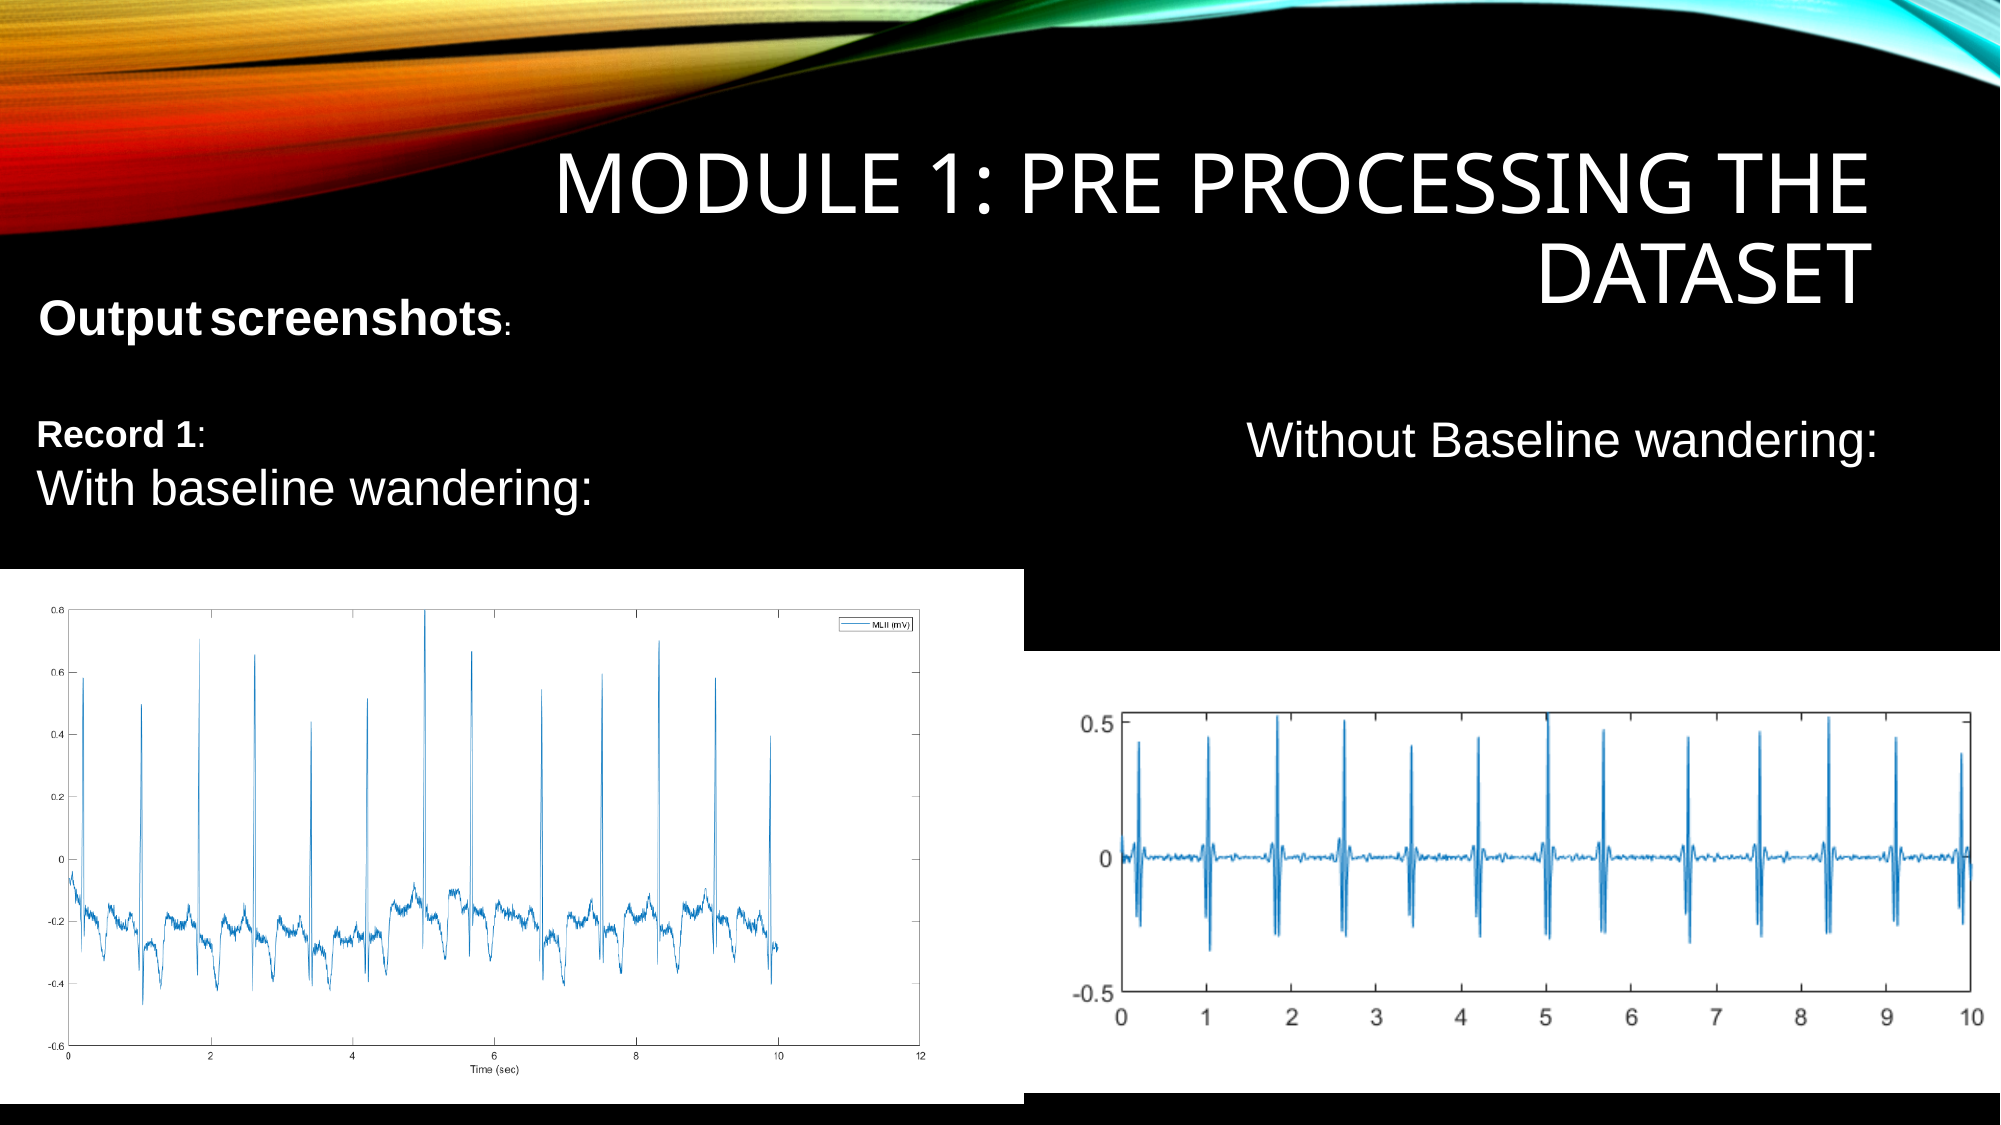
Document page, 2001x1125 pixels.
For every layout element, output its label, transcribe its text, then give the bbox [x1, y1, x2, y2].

title MODULE 1: PRE PROCESSING THE DATASET [764, 291, 1888, 338]
text_box Output screenshots: [23, 276, 764, 398]
title MODULE 1: PRE PROCESSING THE DATASET [474, 125, 1888, 215]
text_box Record 1: With baseline wandering: [21, 402, 762, 568]
text_box Without Baseline wandering: [1231, 398, 1898, 548]
picture [0, 0, 2000, 237]
text_box [63, 215, 2000, 291]
picture [0, 569, 2000, 1105]
